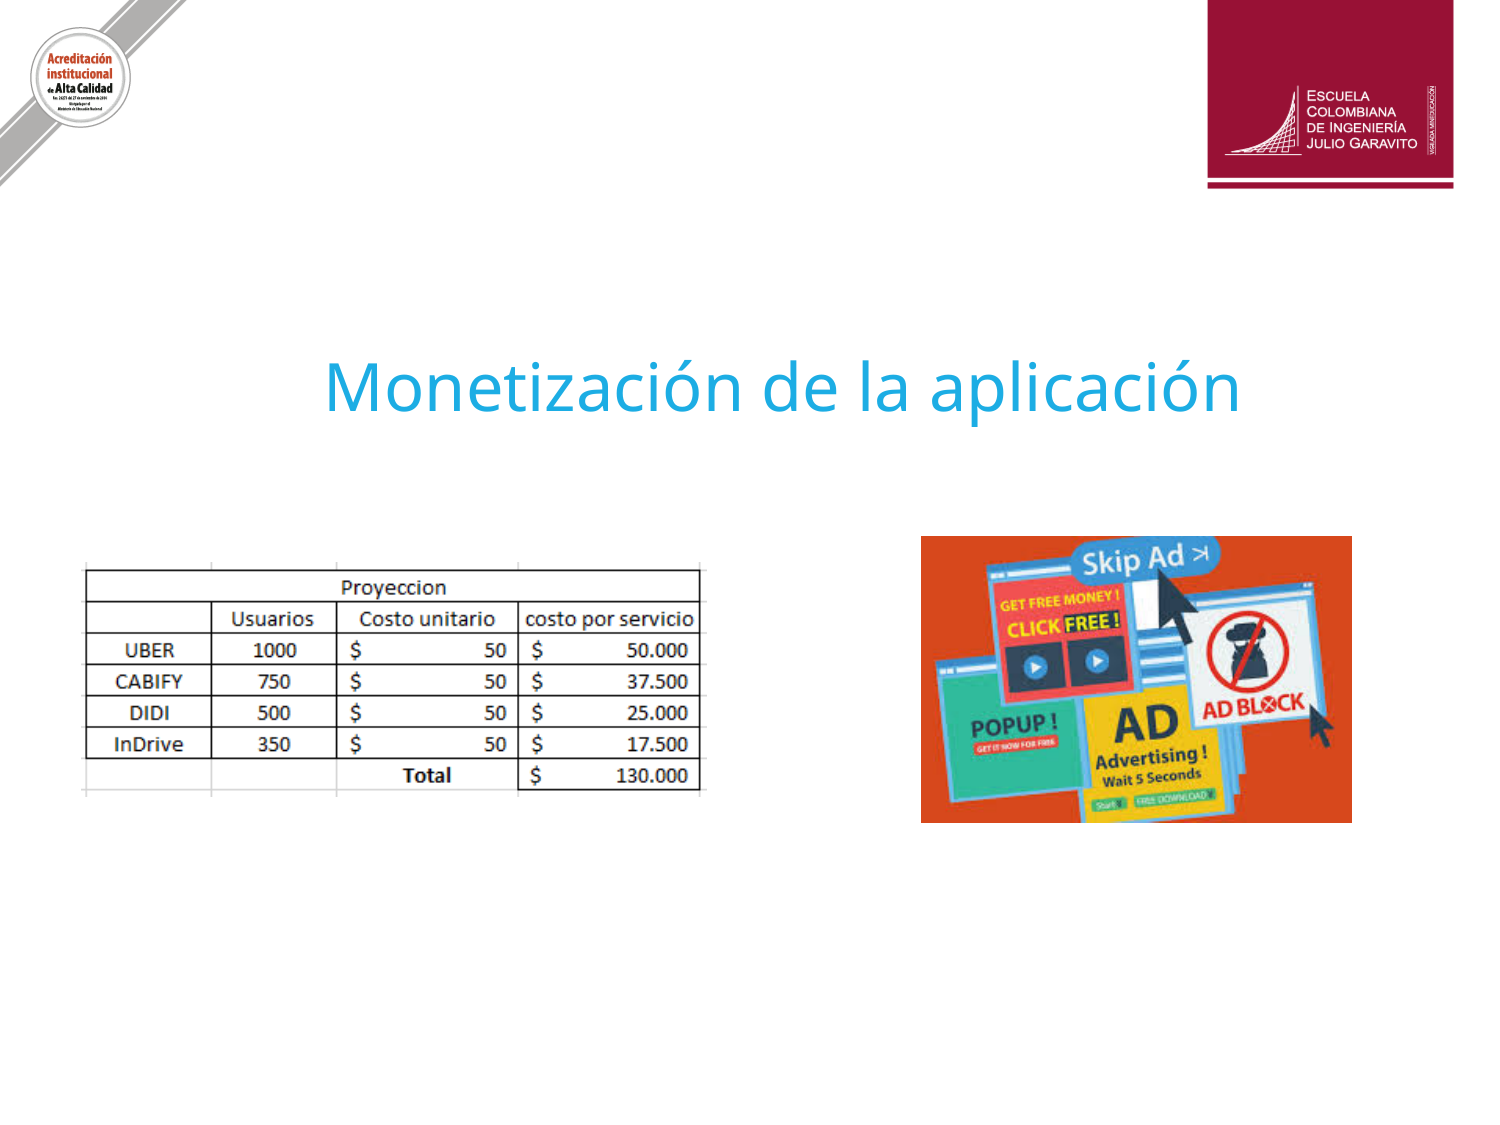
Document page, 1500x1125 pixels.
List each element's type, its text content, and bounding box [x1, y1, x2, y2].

text_box Monetización de la aplicación [309, 291, 1286, 432]
picture [0, 0, 1500, 1125]
